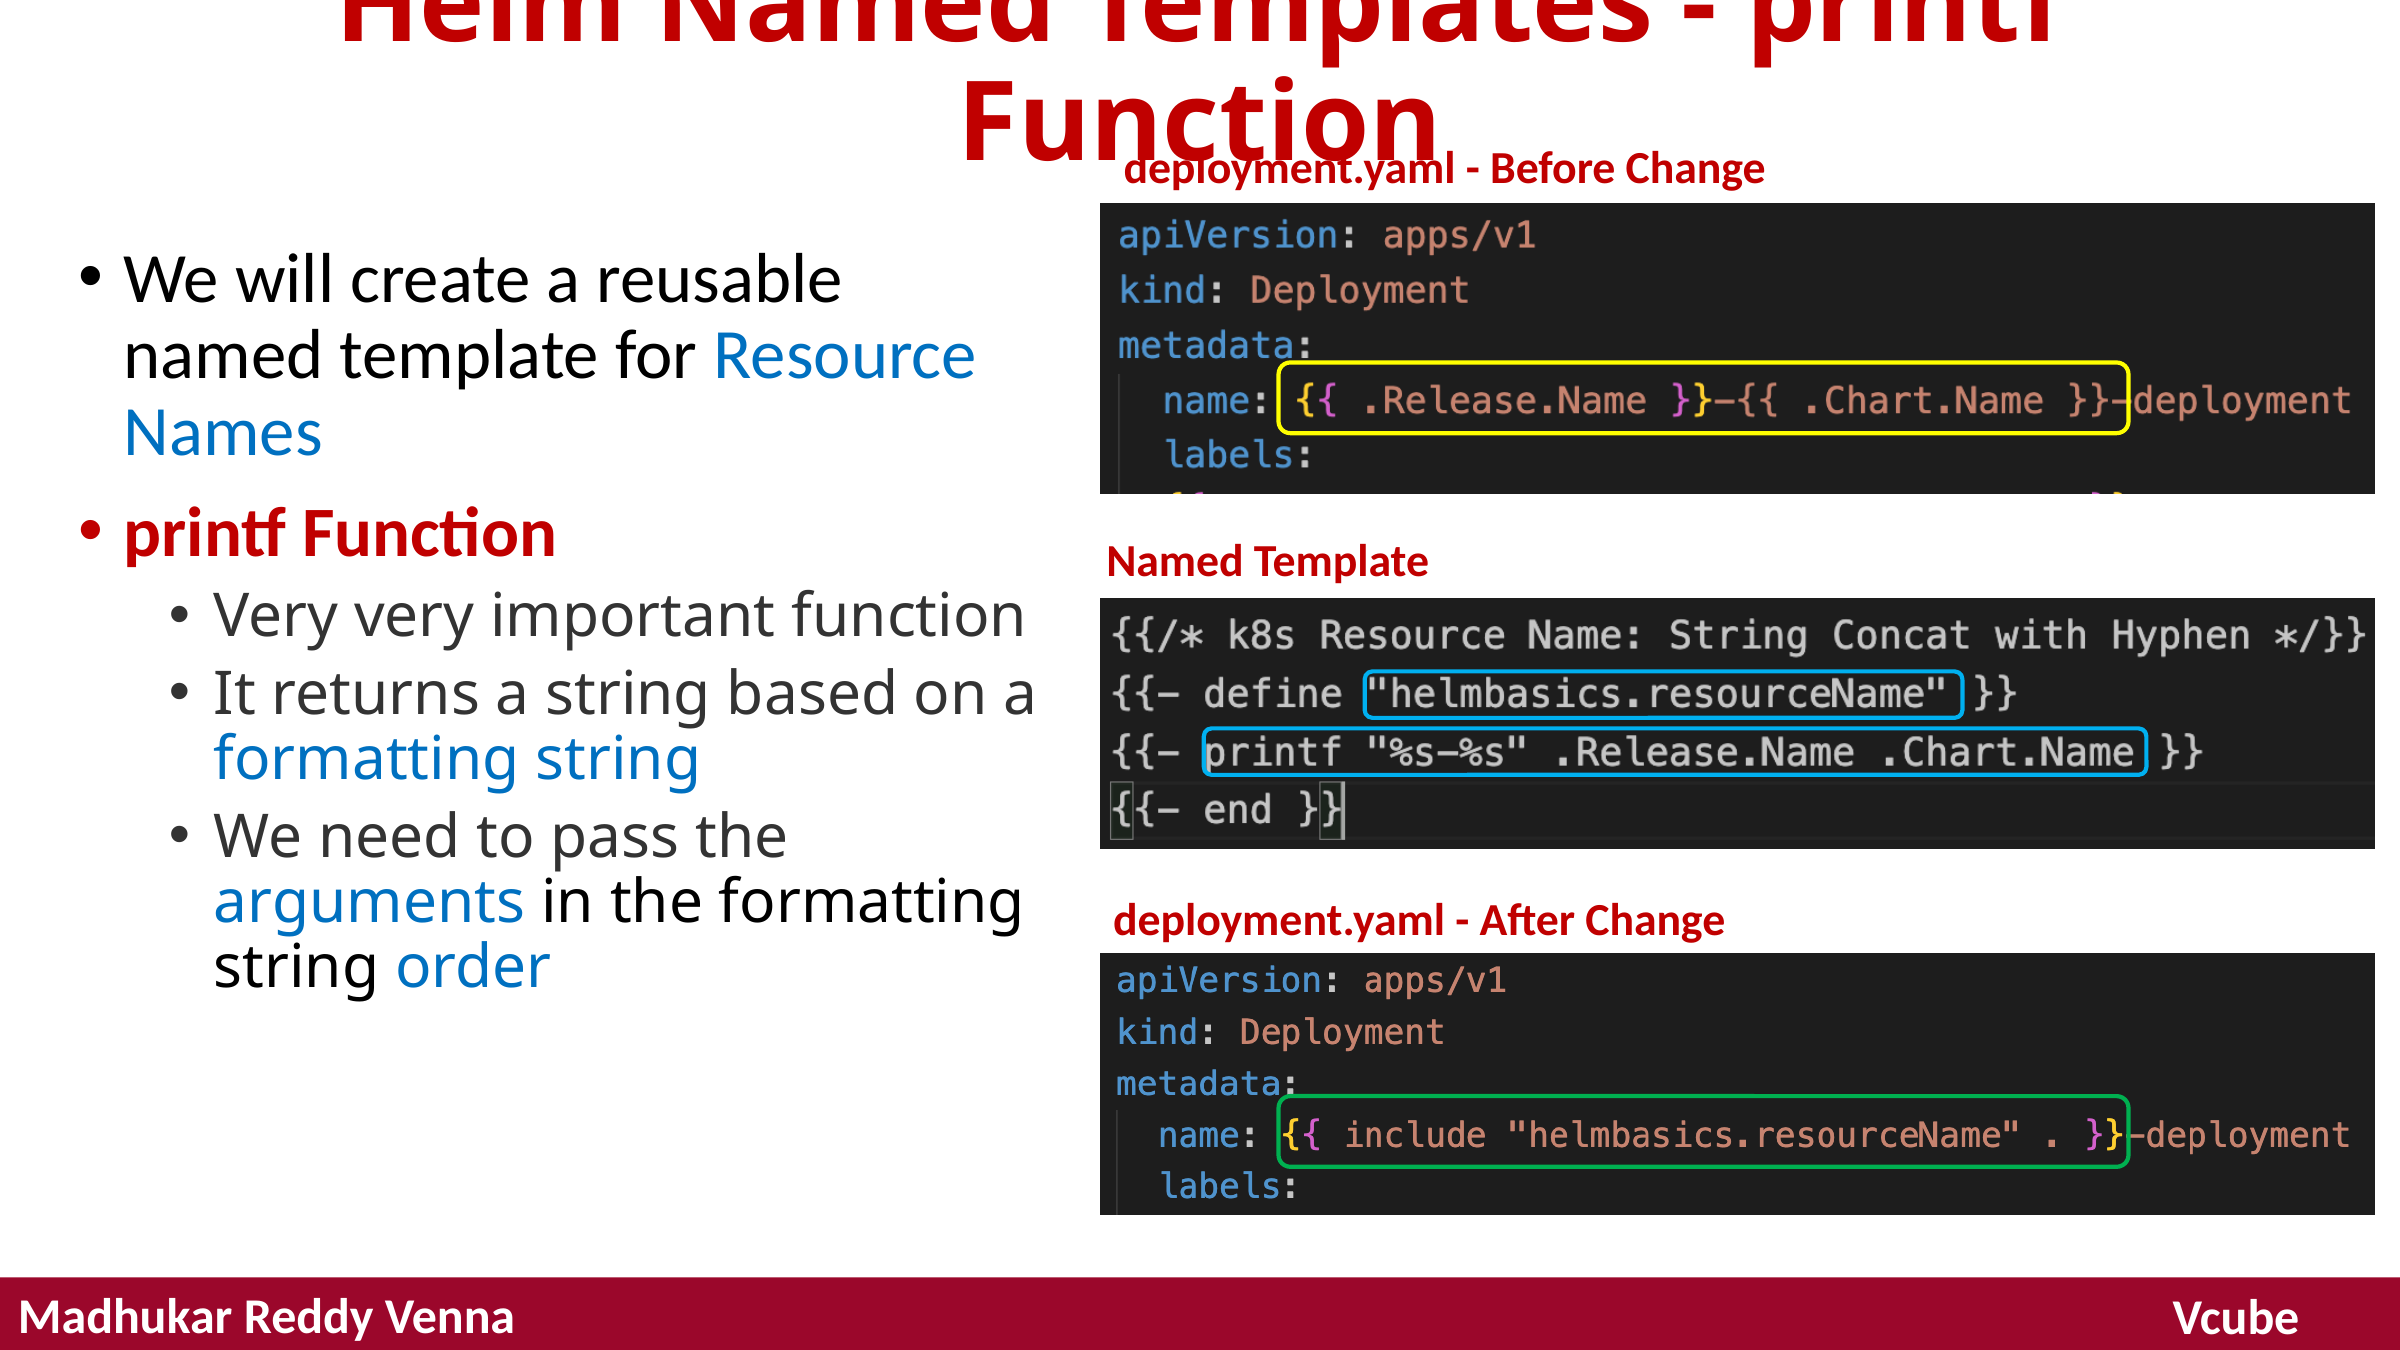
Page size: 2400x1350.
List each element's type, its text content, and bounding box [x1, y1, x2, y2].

text_box deployment.yaml - After Change [1098, 882, 1741, 941]
text_box deployment.yaml - Before Change [1108, 130, 1781, 190]
title Helm Named Templates - printf Function [165, 0, 2235, 163]
picture [1099, 953, 2376, 1215]
picture [1099, 598, 2376, 849]
picture [1099, 203, 2376, 494]
footer Madhukar Reddy Venna [0, 1278, 543, 1350]
text_box Named Template [1091, 523, 1445, 591]
list We will create a reusable named template for Resource Names printf Function Very very important function It returns a string based on a formatting string We need to pass the arguments in the formatting string order [60, 232, 1068, 1215]
